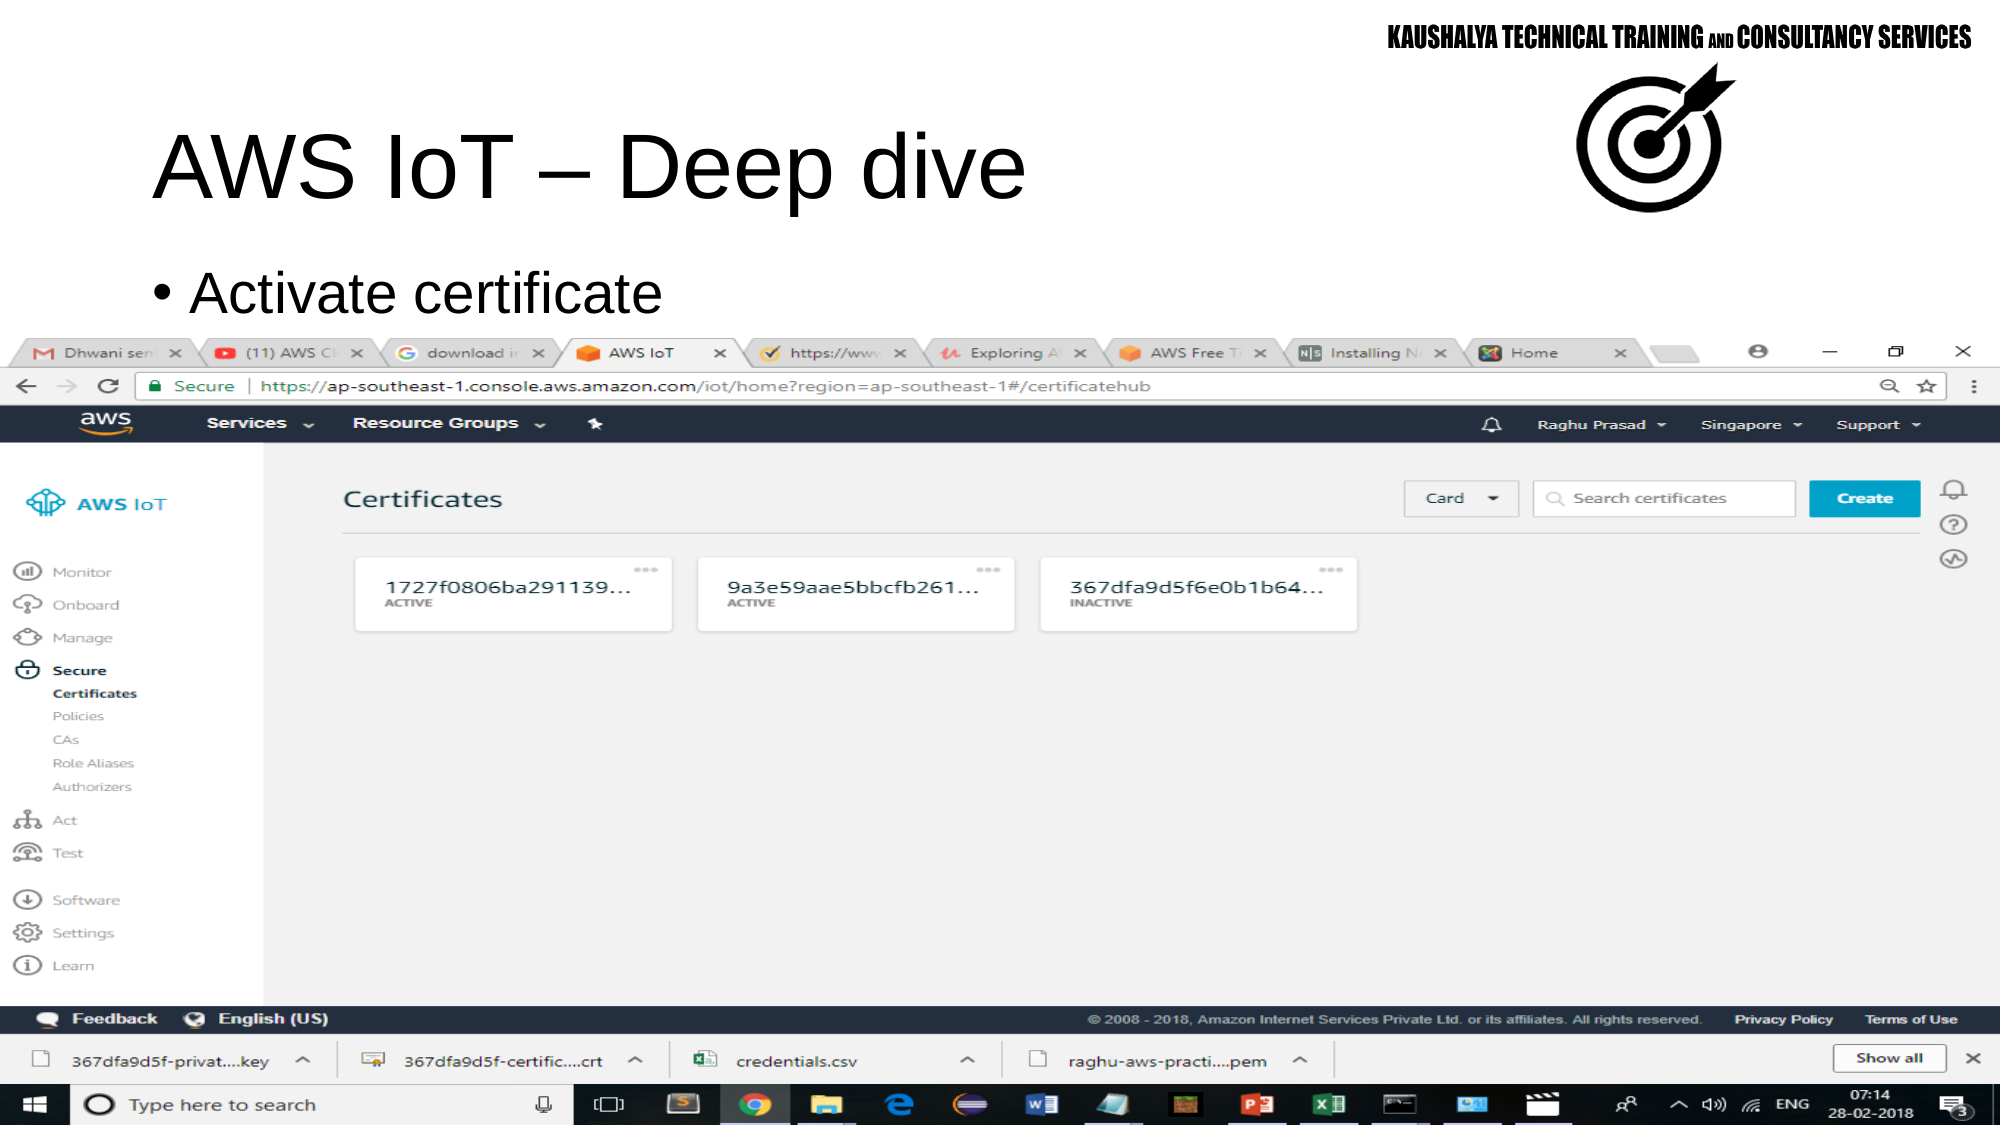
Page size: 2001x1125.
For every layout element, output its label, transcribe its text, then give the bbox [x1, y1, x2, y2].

picture [1358, 2, 1997, 221]
title AWS IoT – Deep dive [137, 59, 1863, 256]
list Activate certificate [137, 256, 1863, 338]
picture [0, 338, 2000, 1125]
